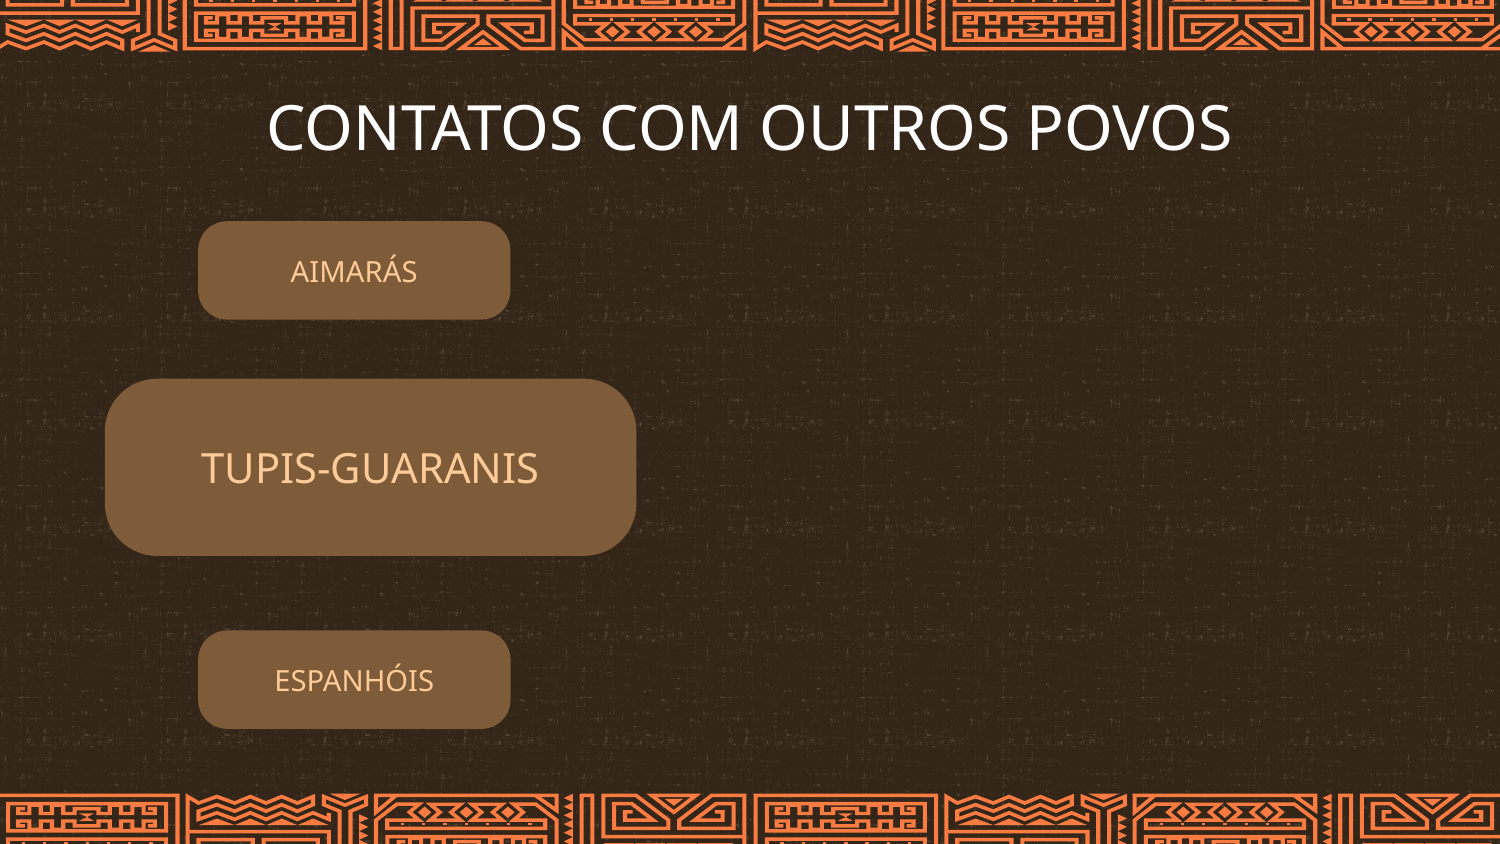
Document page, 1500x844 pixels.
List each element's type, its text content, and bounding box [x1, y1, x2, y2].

text_box TUPIS-GUARANIS [102, 376, 639, 558]
text_box ESPANHÓIS [195, 628, 513, 731]
title CONTATOS COM OUTROS POVOS [118, 72, 1382, 167]
text_box AIMARÁS [195, 219, 513, 322]
